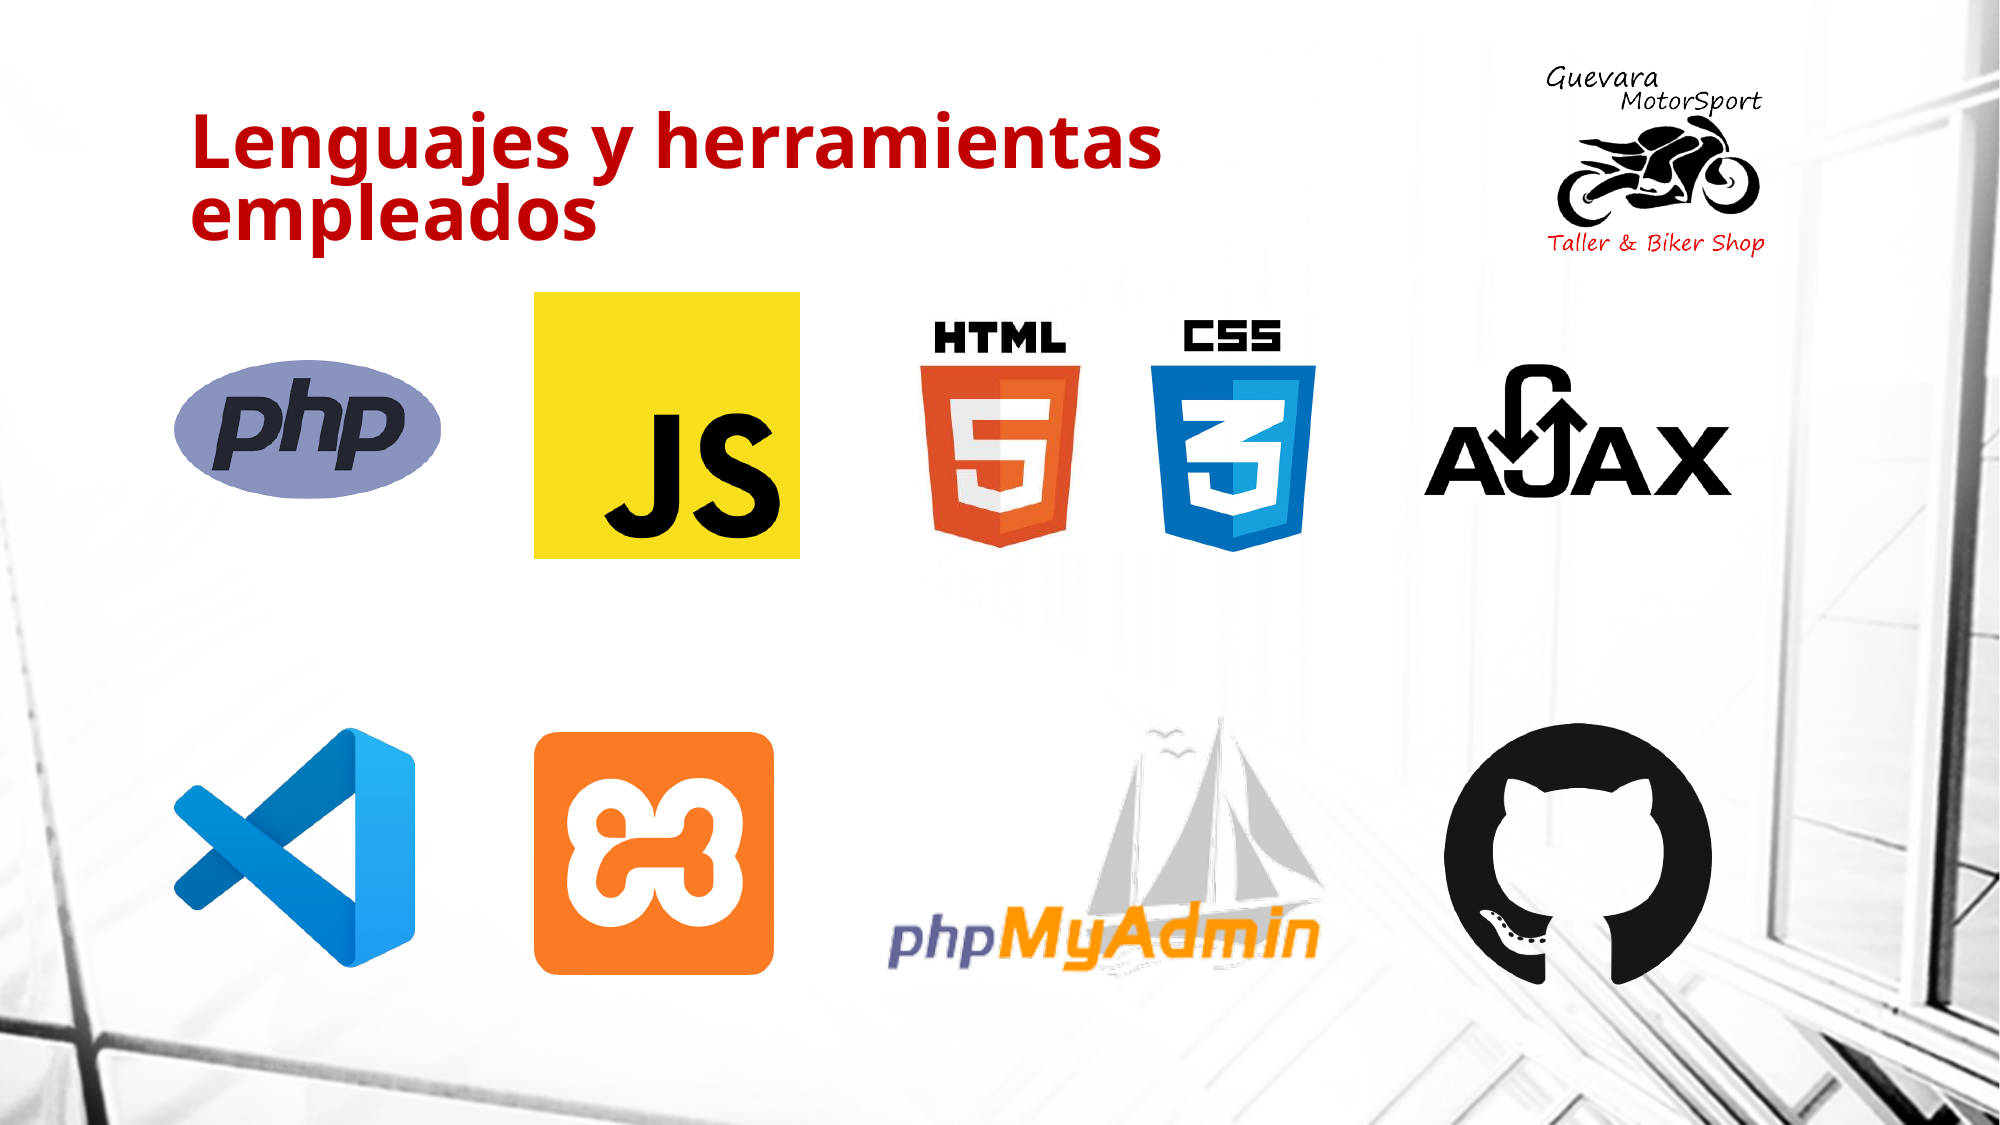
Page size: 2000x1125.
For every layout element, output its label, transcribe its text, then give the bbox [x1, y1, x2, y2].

title Lenguajes y herramientas empleados [174, 87, 1507, 263]
picture [0, 0, 2000, 1125]
